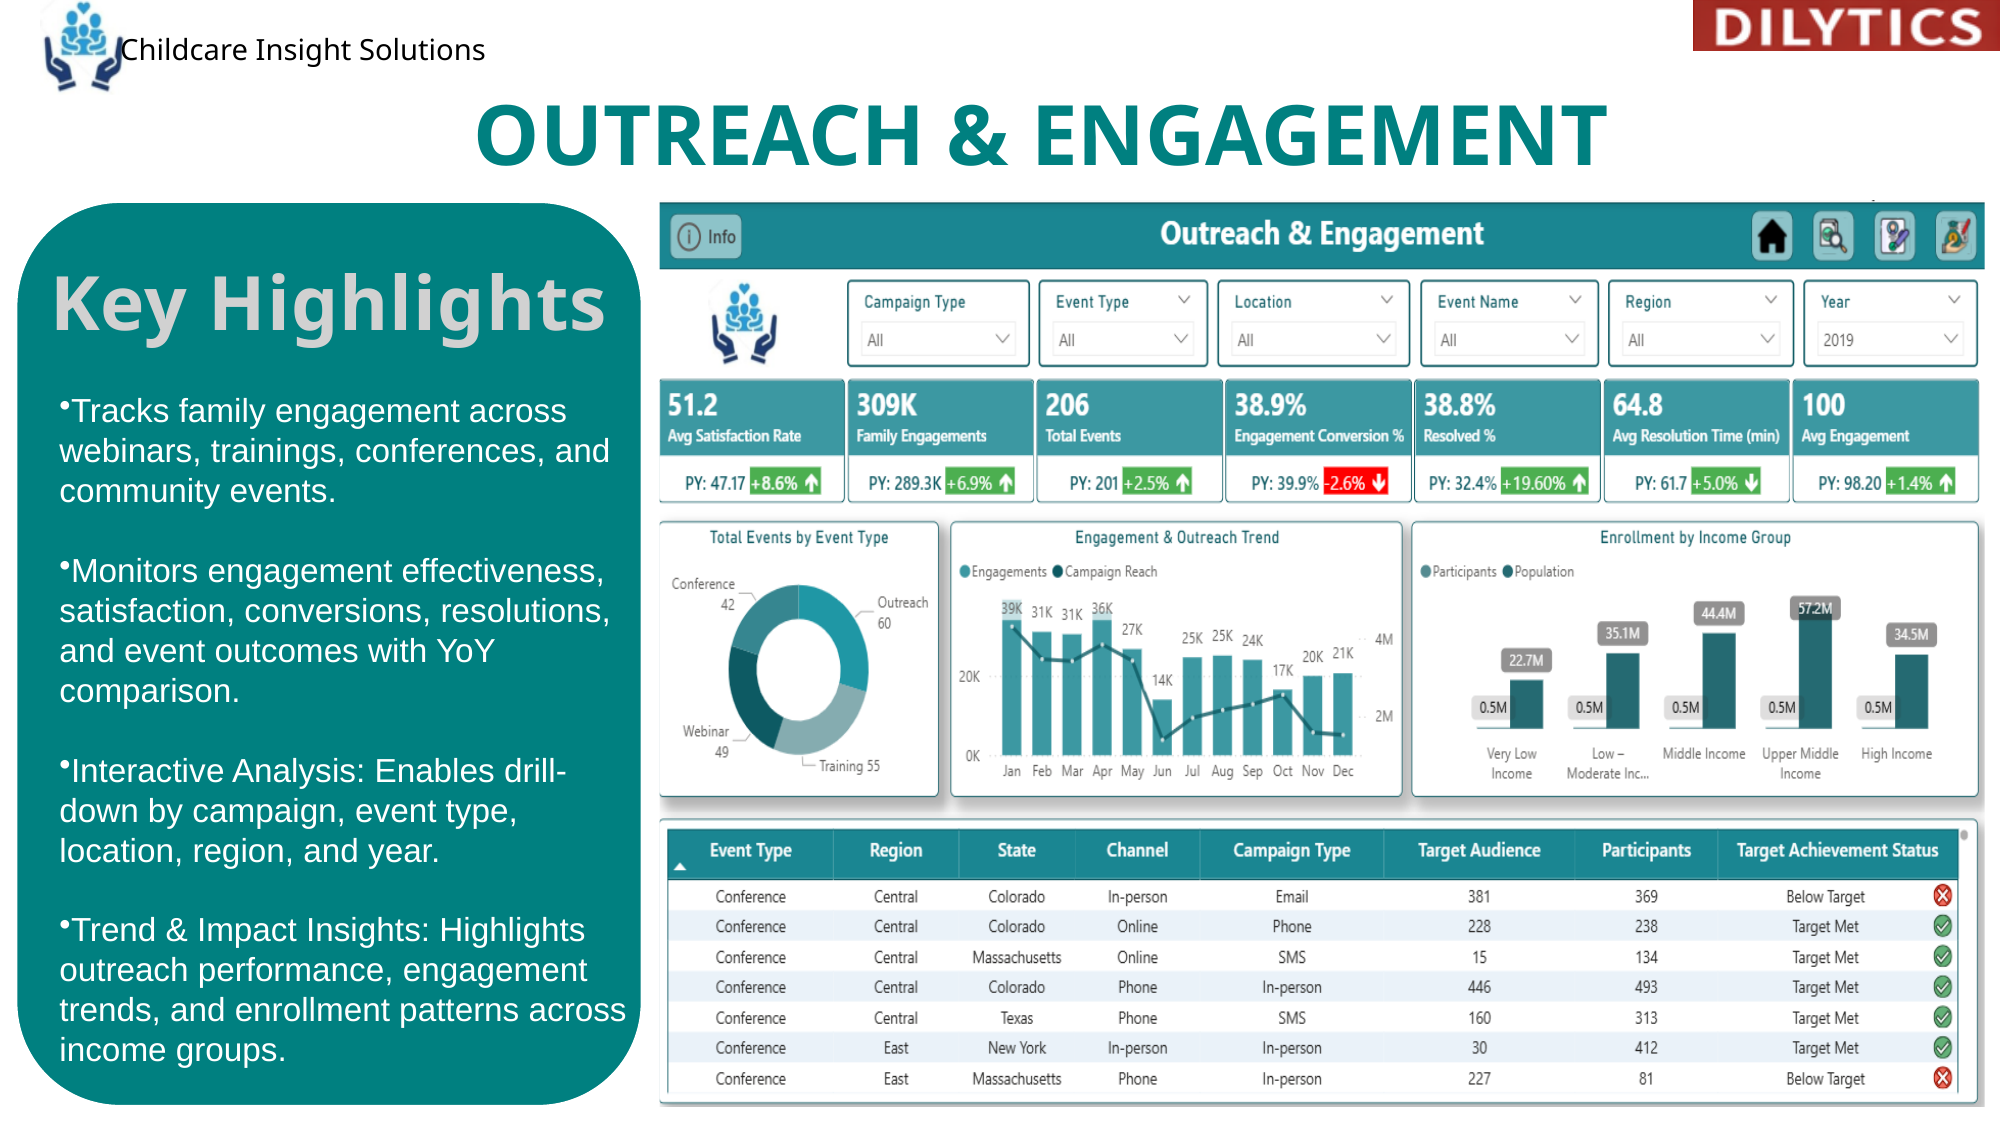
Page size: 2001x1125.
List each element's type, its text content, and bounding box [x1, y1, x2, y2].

text_box OUTREACH & ENGAGEMENT [459, 100, 1625, 190]
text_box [14, 200, 644, 1108]
picture [659, 200, 1986, 1108]
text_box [0, 0, 2000, 100]
